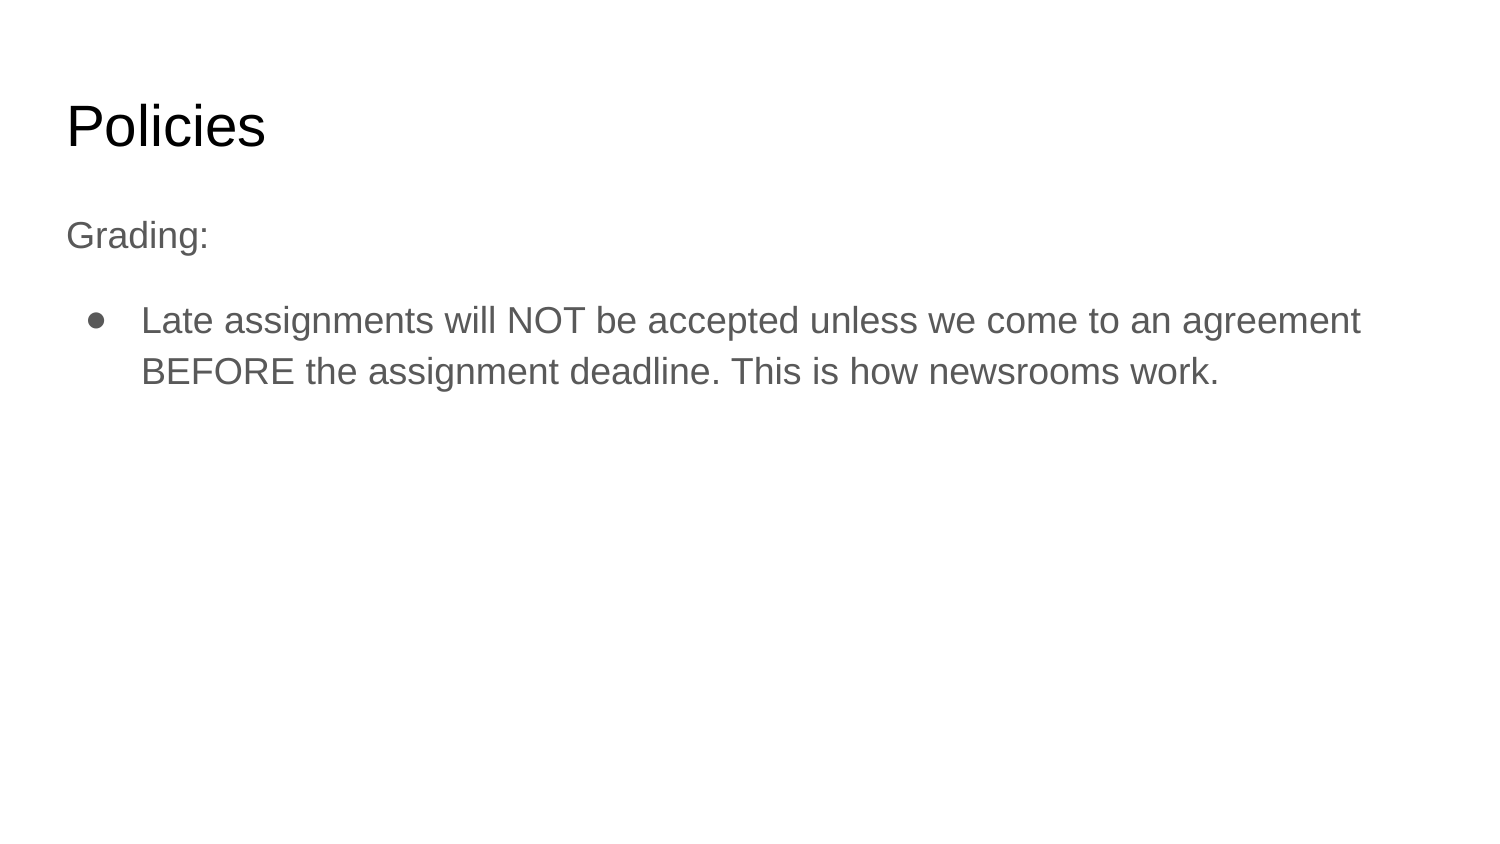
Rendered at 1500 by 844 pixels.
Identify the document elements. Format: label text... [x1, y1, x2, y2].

title Policies [51, 72, 1449, 167]
list Grading: Late assignments will NOT be accepted unless we come to an agreement BEFORE the assignment deadline. This is how newsrooms work. [51, 189, 1449, 750]
